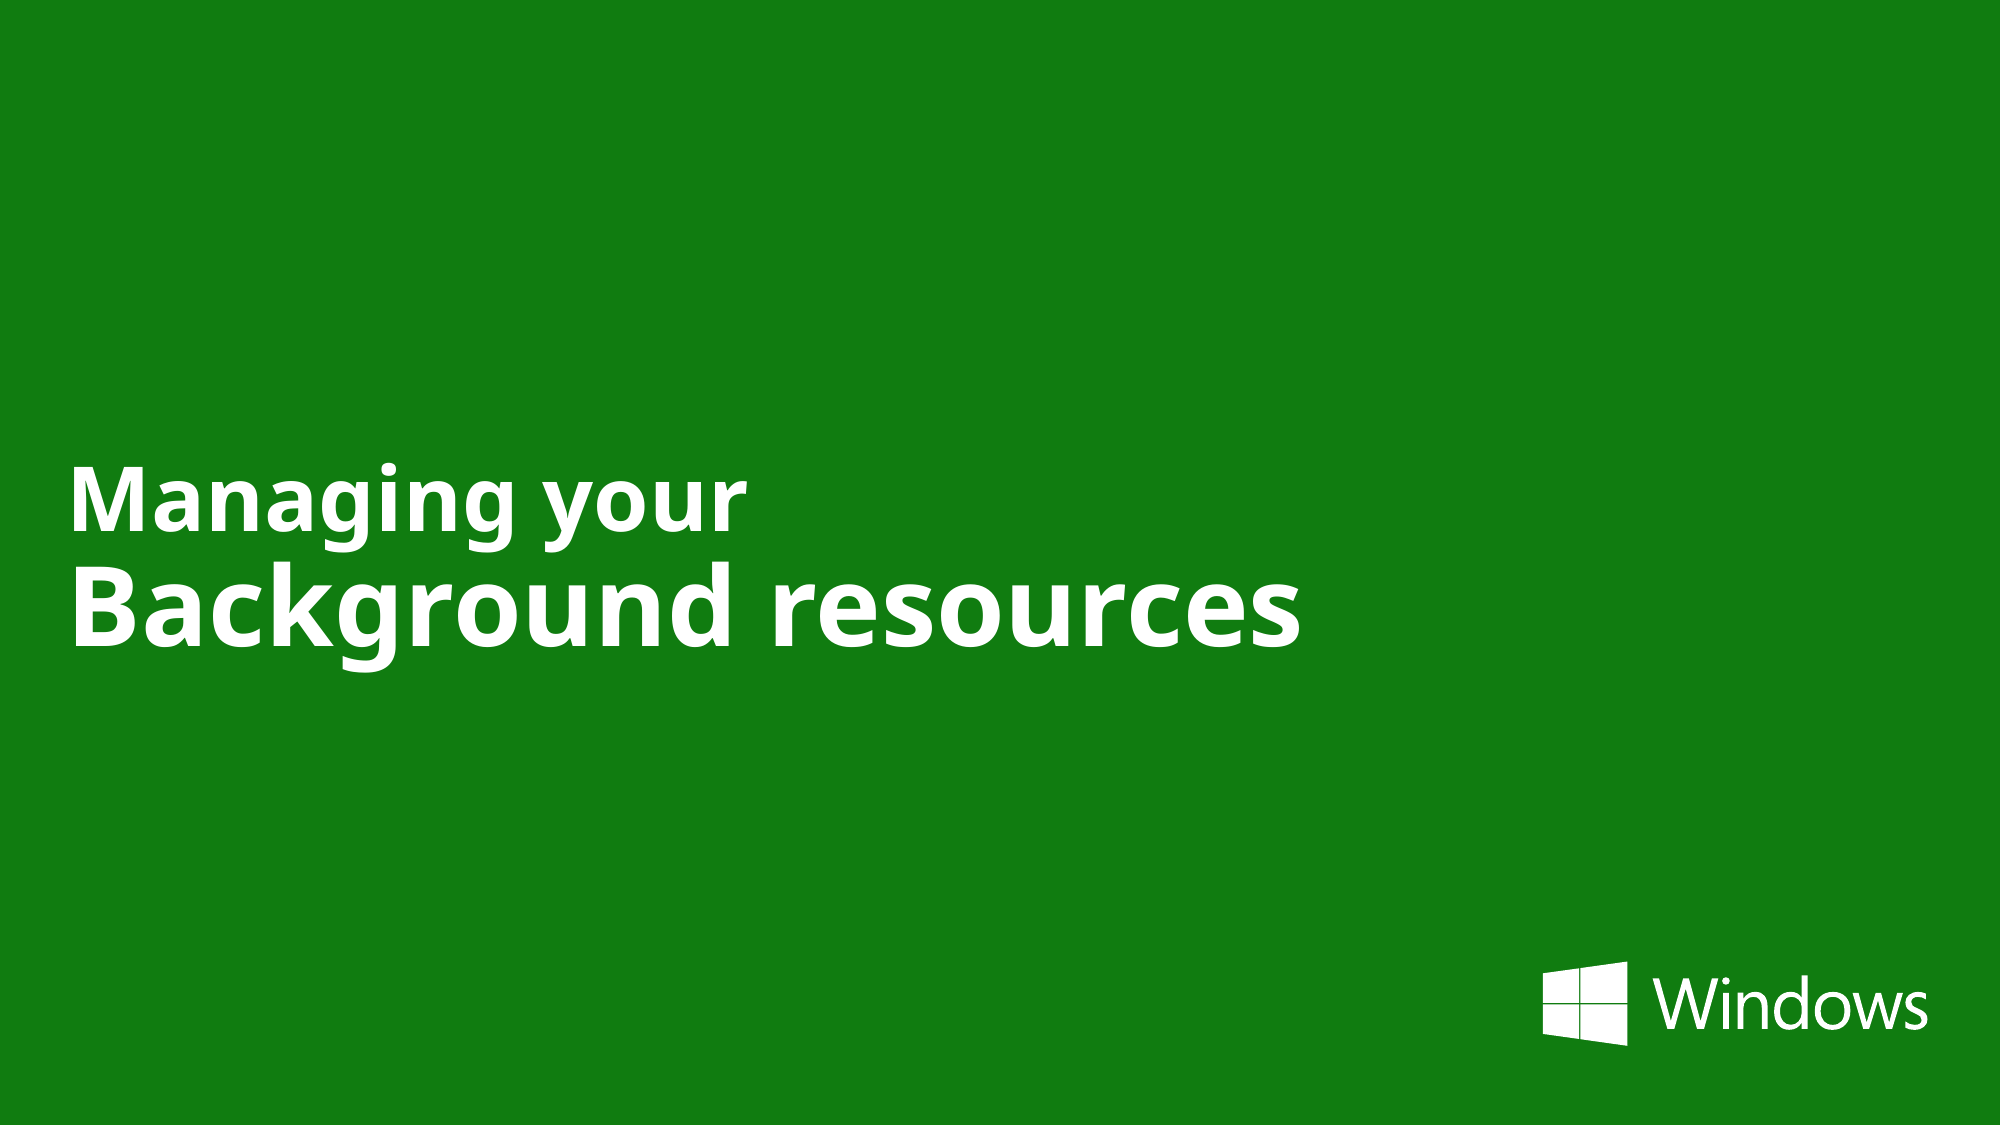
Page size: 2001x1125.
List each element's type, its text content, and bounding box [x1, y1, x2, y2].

title Managing your Background resources [44, 483, 1954, 642]
